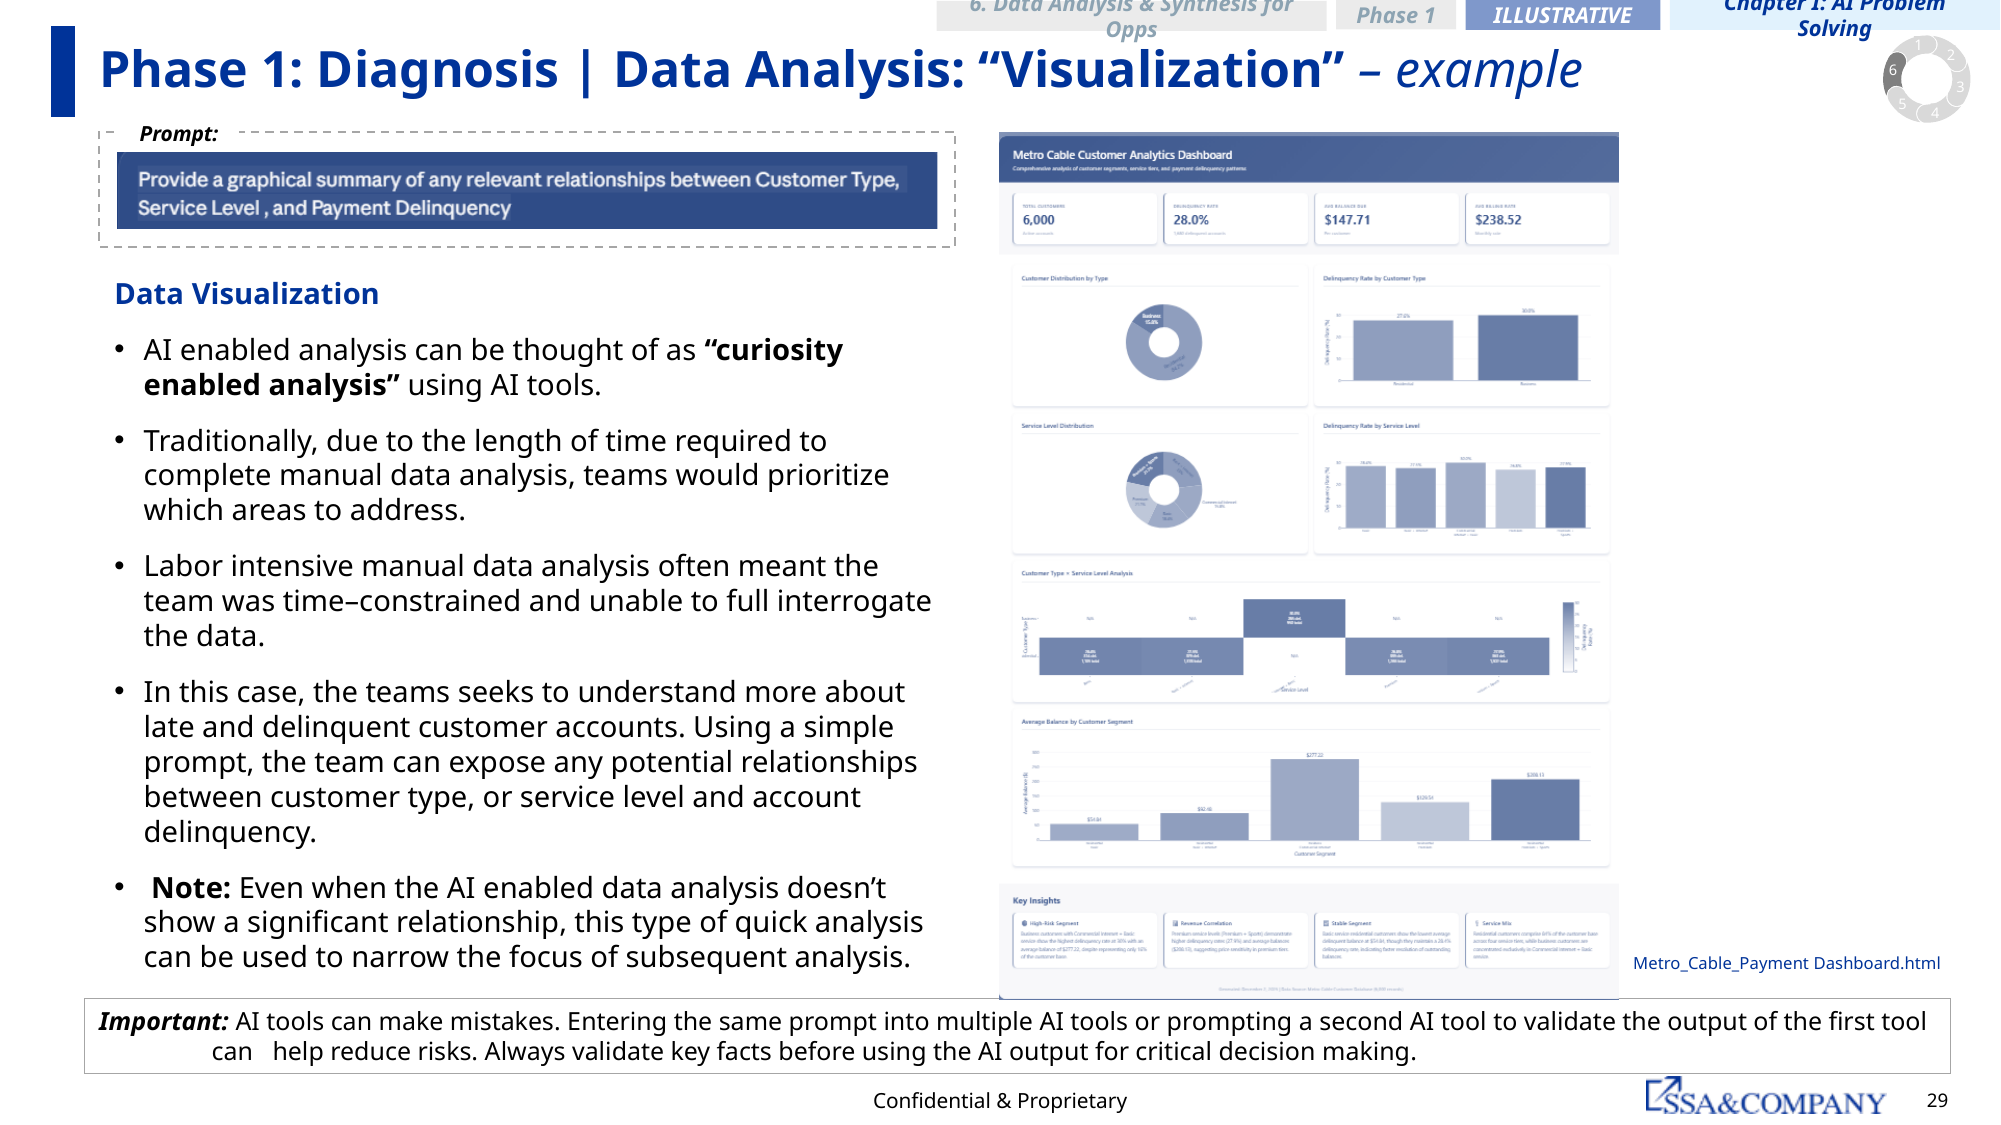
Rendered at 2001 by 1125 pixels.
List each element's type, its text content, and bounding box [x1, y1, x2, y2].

text_box Prompt: [118, 122, 240, 145]
text_box ILLUSTRATIVE [1465, 0, 1661, 30]
picture [999, 132, 1619, 1000]
text_box Data Visualization AI enabled analysis can be thought of as “curiosity enabled analysis” using AI tools. Traditionally, due to the length of time required to complete manual data analysis, teams would prioritize which areas to address. Labor intensive manual data analysis often meant the team was time–constrained and unable to full interrogate the data. In this case, the teams seeks to understand more about late and delinquent customer accounts. Using a simple prompt, the team can expose any potential relationships between customer type, or service level and account delinquency. Note: Even when the AI enabled data analysis doesn’t show a significant relationship, this type of quick analysis can be used to narrow the focus of subsequent analysis. [99, 267, 956, 998]
text_box Important: AI tools can make mistakes. Entering the same prompt into multiple AI tools or prompting a second AI tool to validate the output of the first tool can help reduce risks. Always validate key facts before using the AI output for critical decision making. [84, 998, 1951, 1074]
text_box Phase 1 [1336, 0, 1457, 30]
picture [1646, 1076, 1887, 1114]
title Phase 1: Diagnosis | Data Analysis: “Visualization” – example [84, 33, 1880, 110]
text_box Chapter I: AI Problem Solving [1669, 0, 2000, 30]
text_box 6. Data Analysis & Synthesis for Opps [936, 0, 1327, 31]
picture [117, 152, 938, 229]
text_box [1880, 29, 1973, 129]
text_box [98, 131, 956, 248]
text_box Metro_Cable_Payment Dashboard.html [1619, 945, 1968, 984]
footer Confidential & Proprietary [662, 1081, 1338, 1120]
